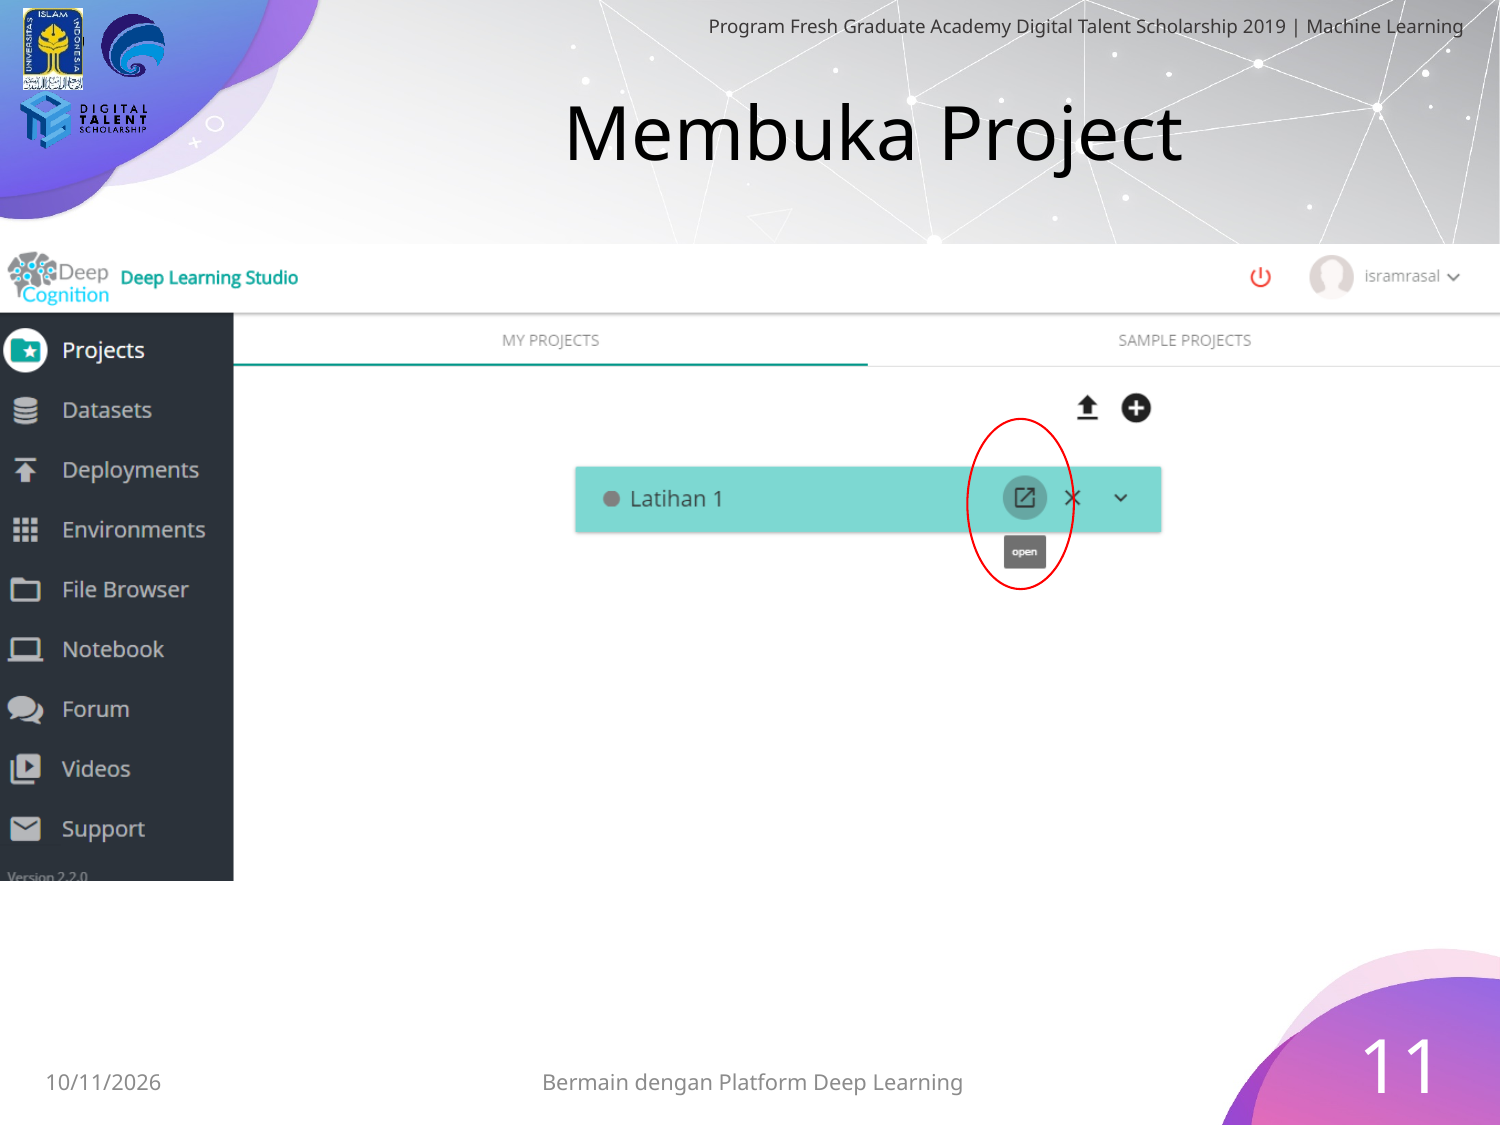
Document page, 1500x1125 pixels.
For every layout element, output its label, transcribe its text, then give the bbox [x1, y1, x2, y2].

slide_number 11 [1327, 1025, 1477, 1115]
footer Bermain dengan Platform Deep Learning [386, 1053, 1121, 1114]
picture [0, 0, 1500, 1125]
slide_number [30, 1053, 272, 1114]
title Membuka Project [271, 66, 1477, 207]
